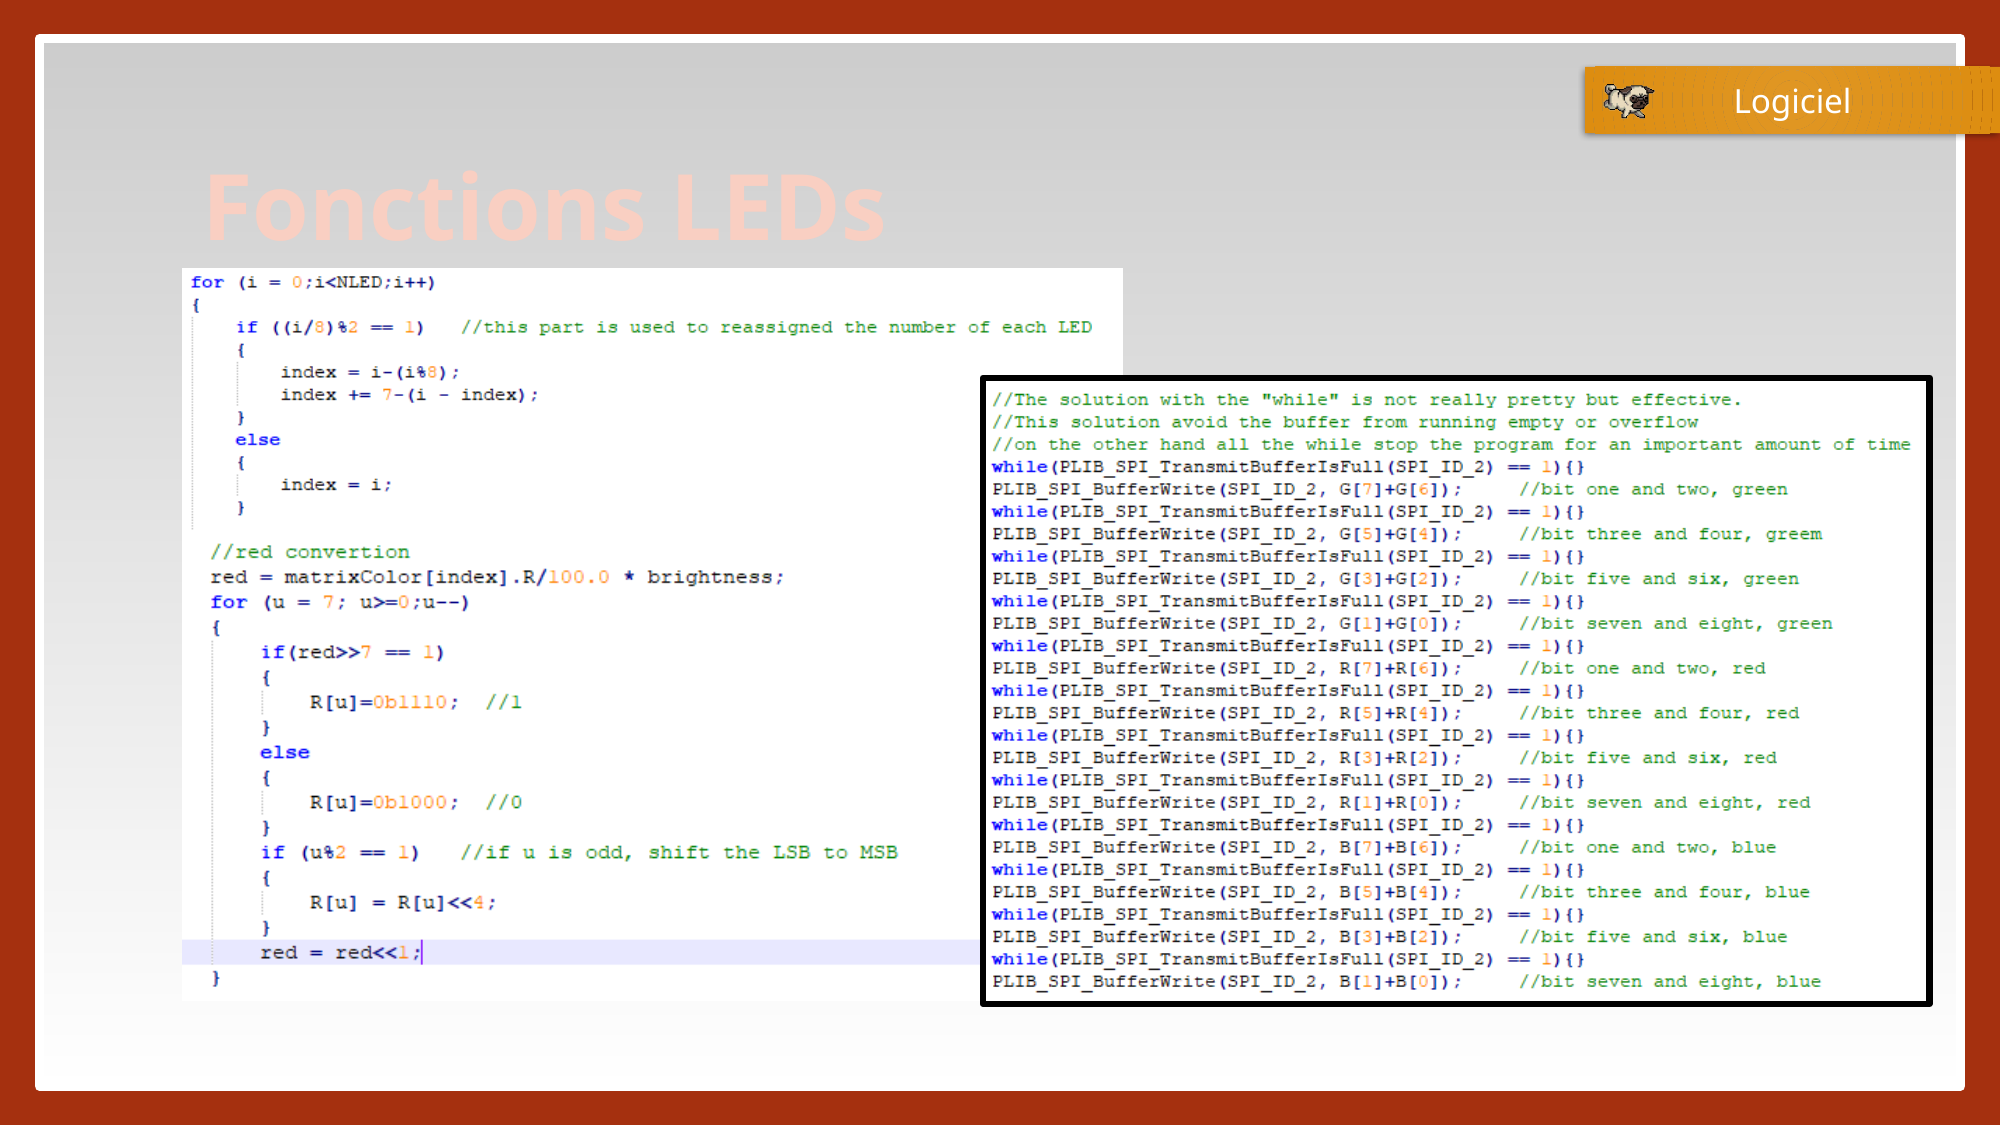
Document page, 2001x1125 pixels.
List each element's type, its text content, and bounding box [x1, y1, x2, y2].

title Fonctions LEDs [187, 99, 1808, 323]
picture [182, 268, 1927, 1002]
text_box [38, 37, 1962, 1088]
picture [1570, 41, 1689, 160]
text_box Logiciel [1694, 66, 2000, 134]
